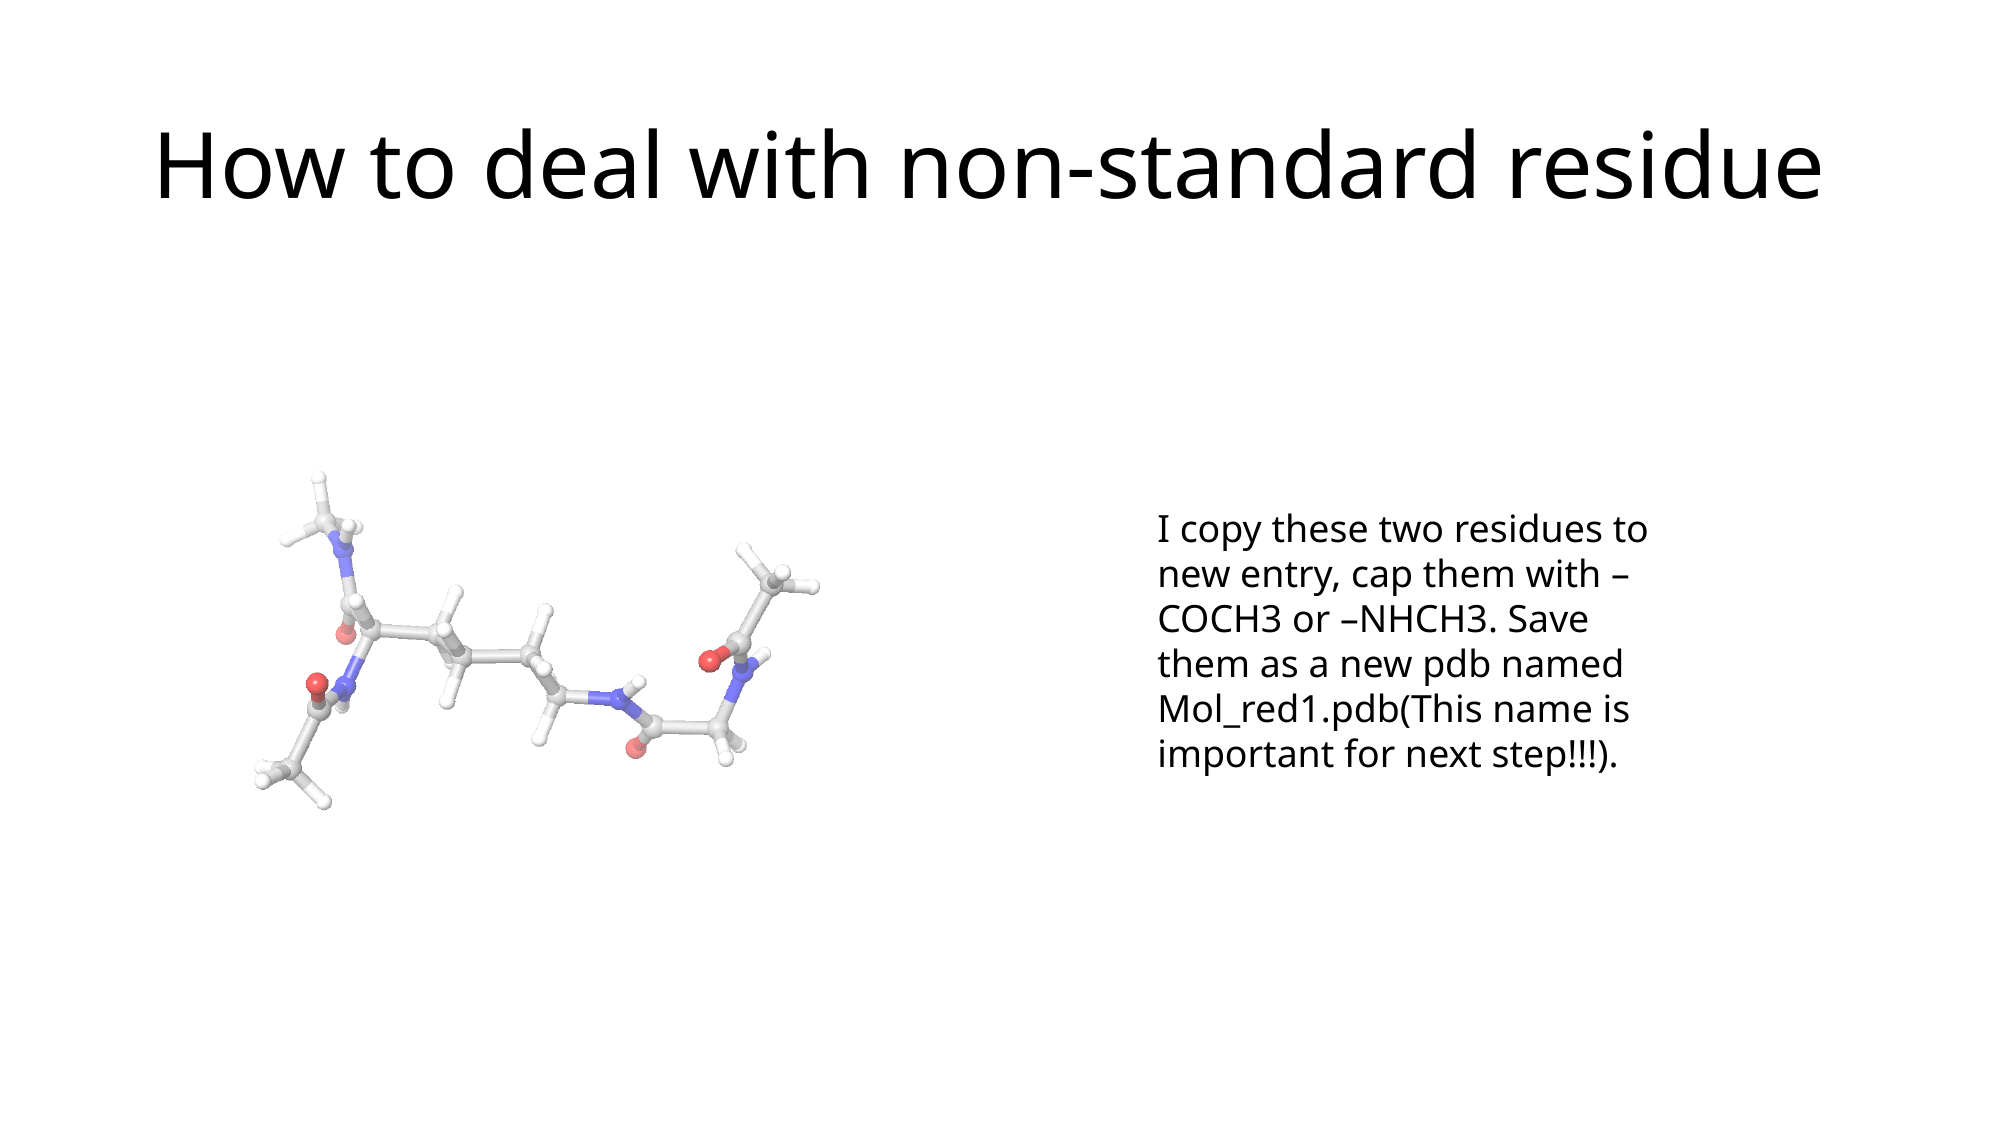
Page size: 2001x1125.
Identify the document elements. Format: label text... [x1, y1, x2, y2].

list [0, 398, 1143, 914]
title How to deal with non-standard residue [137, 59, 1863, 278]
text_box I copy these two residues to new entry, cap them with –COCH3 or –NHCH3. Save them as a new pdb named Mol_red1.pdb(This name is important for next step!!!). [1143, 497, 1676, 783]
